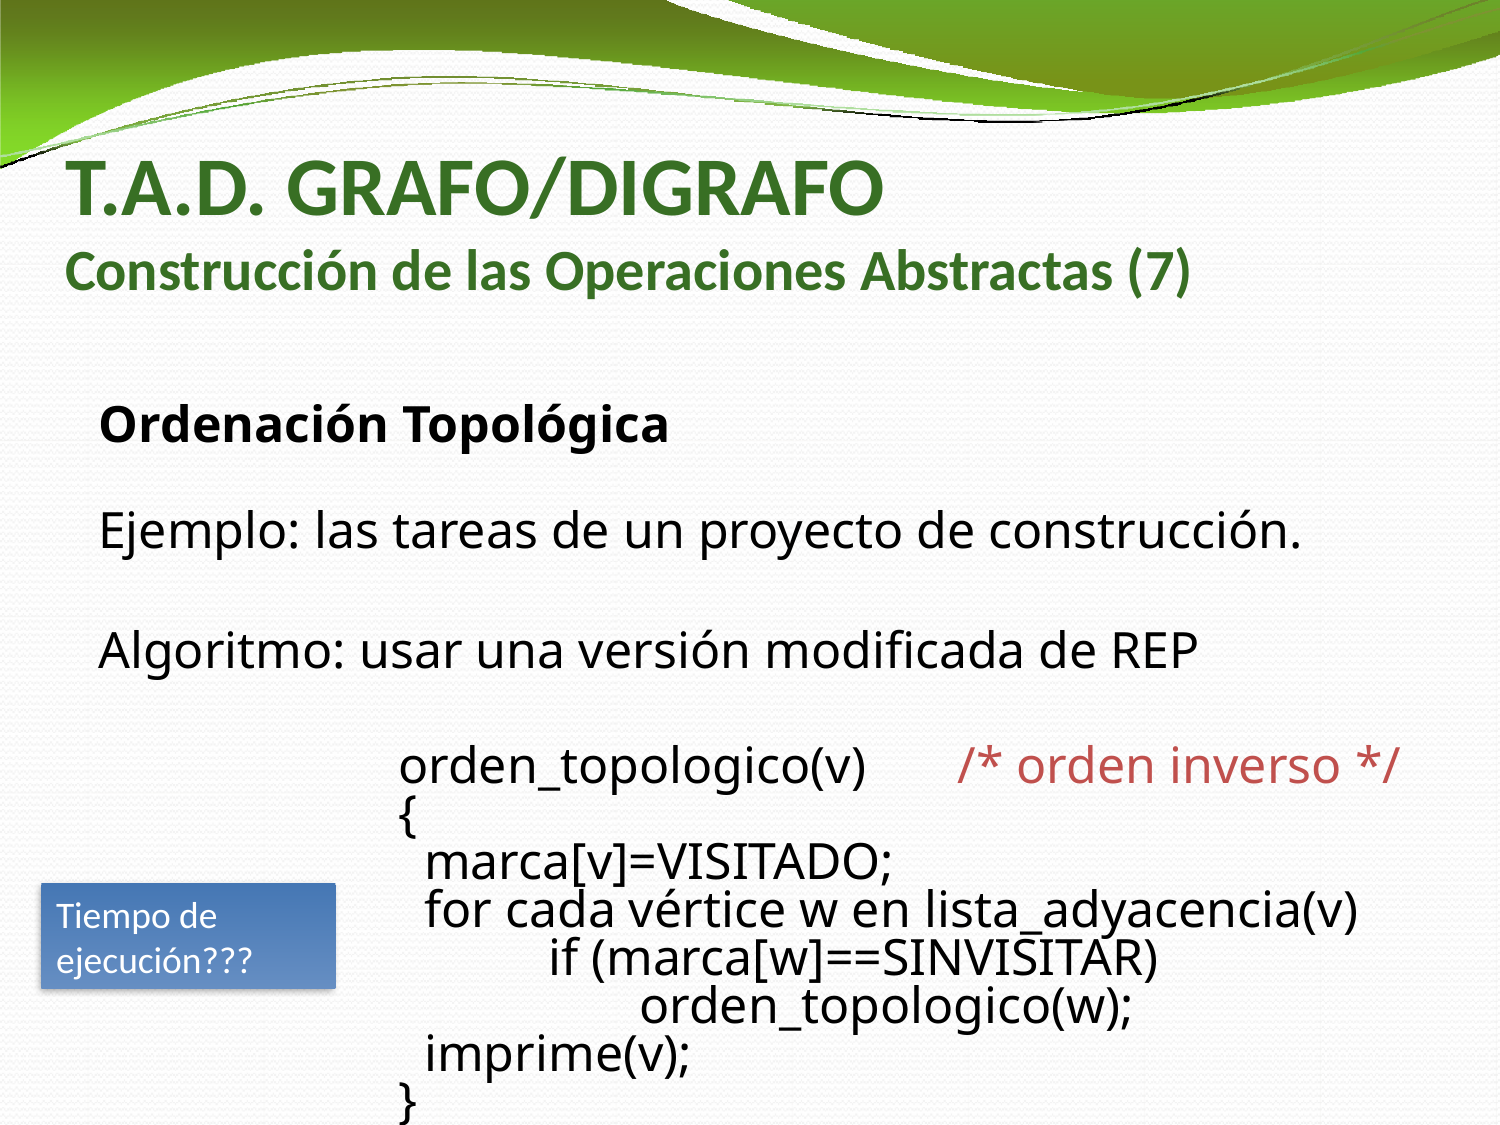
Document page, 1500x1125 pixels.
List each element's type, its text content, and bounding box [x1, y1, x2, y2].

text_box Ordenación Topológica [84, 385, 699, 460]
picture [0, 0, 1500, 1125]
title T.A.D. GRAFO/DIGRAFO Construcción de las Operaciones Abstractas (7) [64, 132, 1420, 304]
text_box Ejemplo: las tareas de un proyecto de construcción. Algoritmo: usar una versión modificada de REP orden_topologico(v) /* orden inverso */ { marca[v]=VISITADO; for cada vértice w en lista_adyacencia(v) if (marca[w]==SINVISITAR) orden_topologico(w); imprime(v); } [83, 491, 1427, 1125]
text_box Tiempo de ejecución??? [41, 883, 336, 989]
